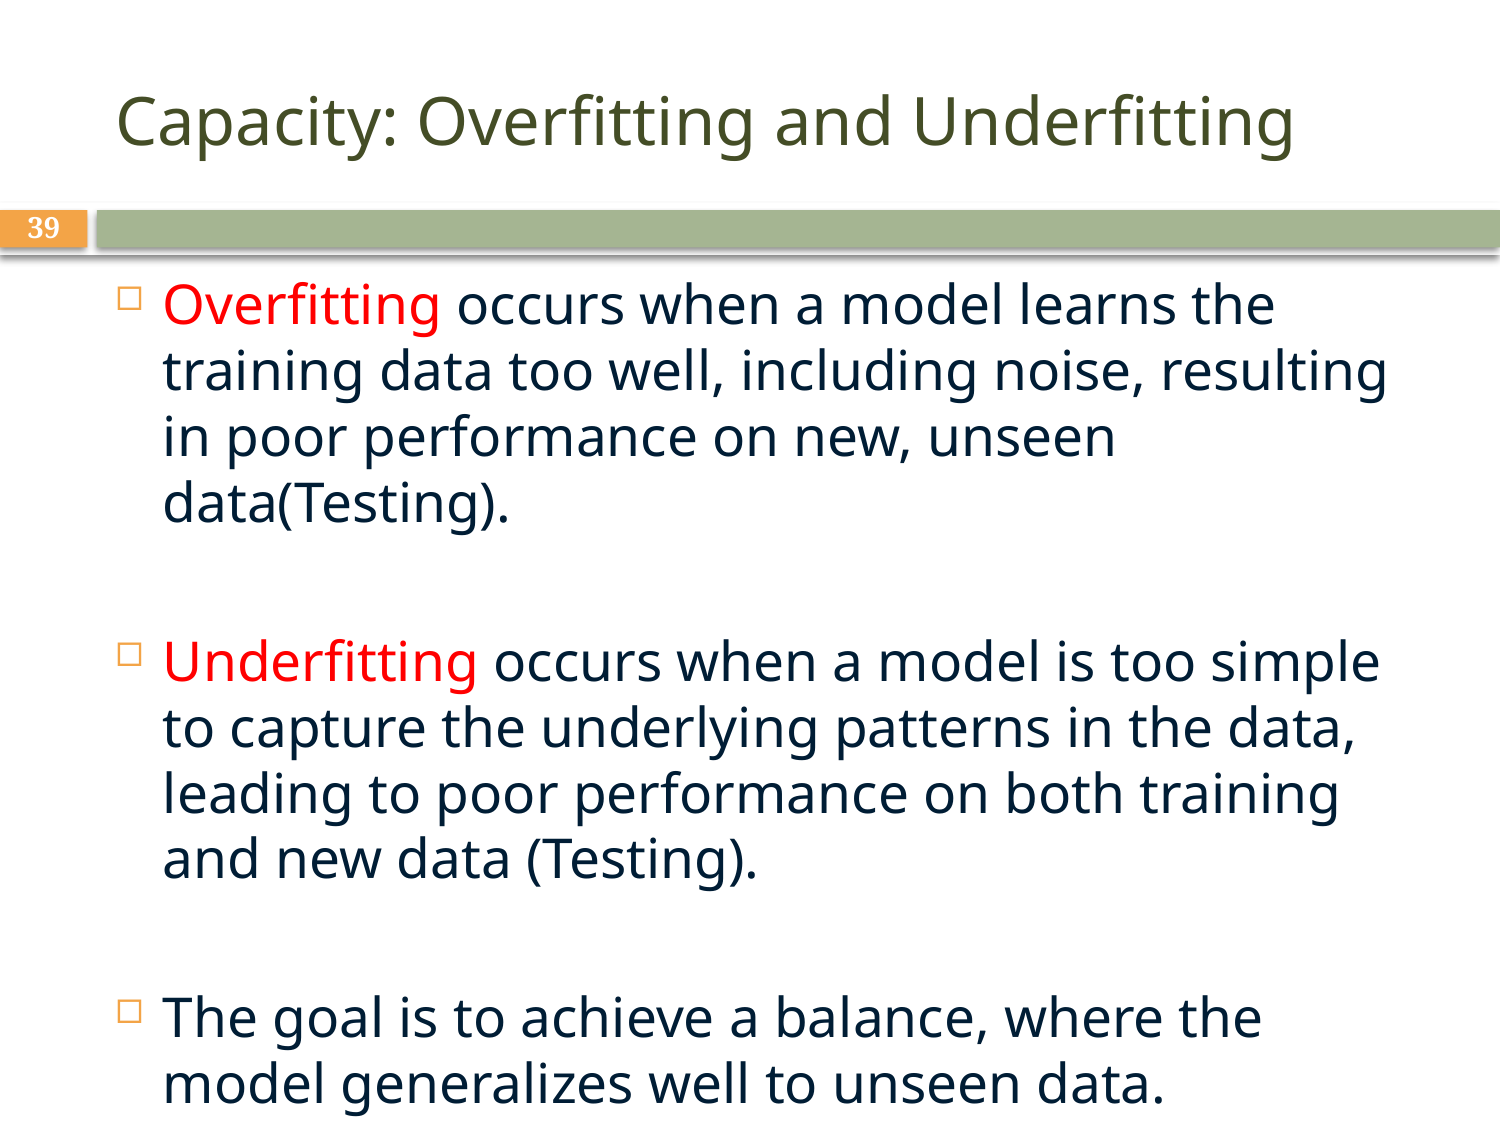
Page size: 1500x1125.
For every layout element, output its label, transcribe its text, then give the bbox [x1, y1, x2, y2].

list Overfitting occurs when a model learns the training data too well, including noise, resulting in poor performance on new, unseen data(Testing). Underfitting occurs when a model is too simple to capture the underlying patterns in the data, leading to poor performance on both training and new data (Testing). The goal is to achieve a balance, where the model generalizes well to unseen data. [100, 262, 1438, 1125]
title Capacity: Overfitting and Underfitting [100, 37, 1438, 200]
slide_number 39 [0, 208, 88, 249]
